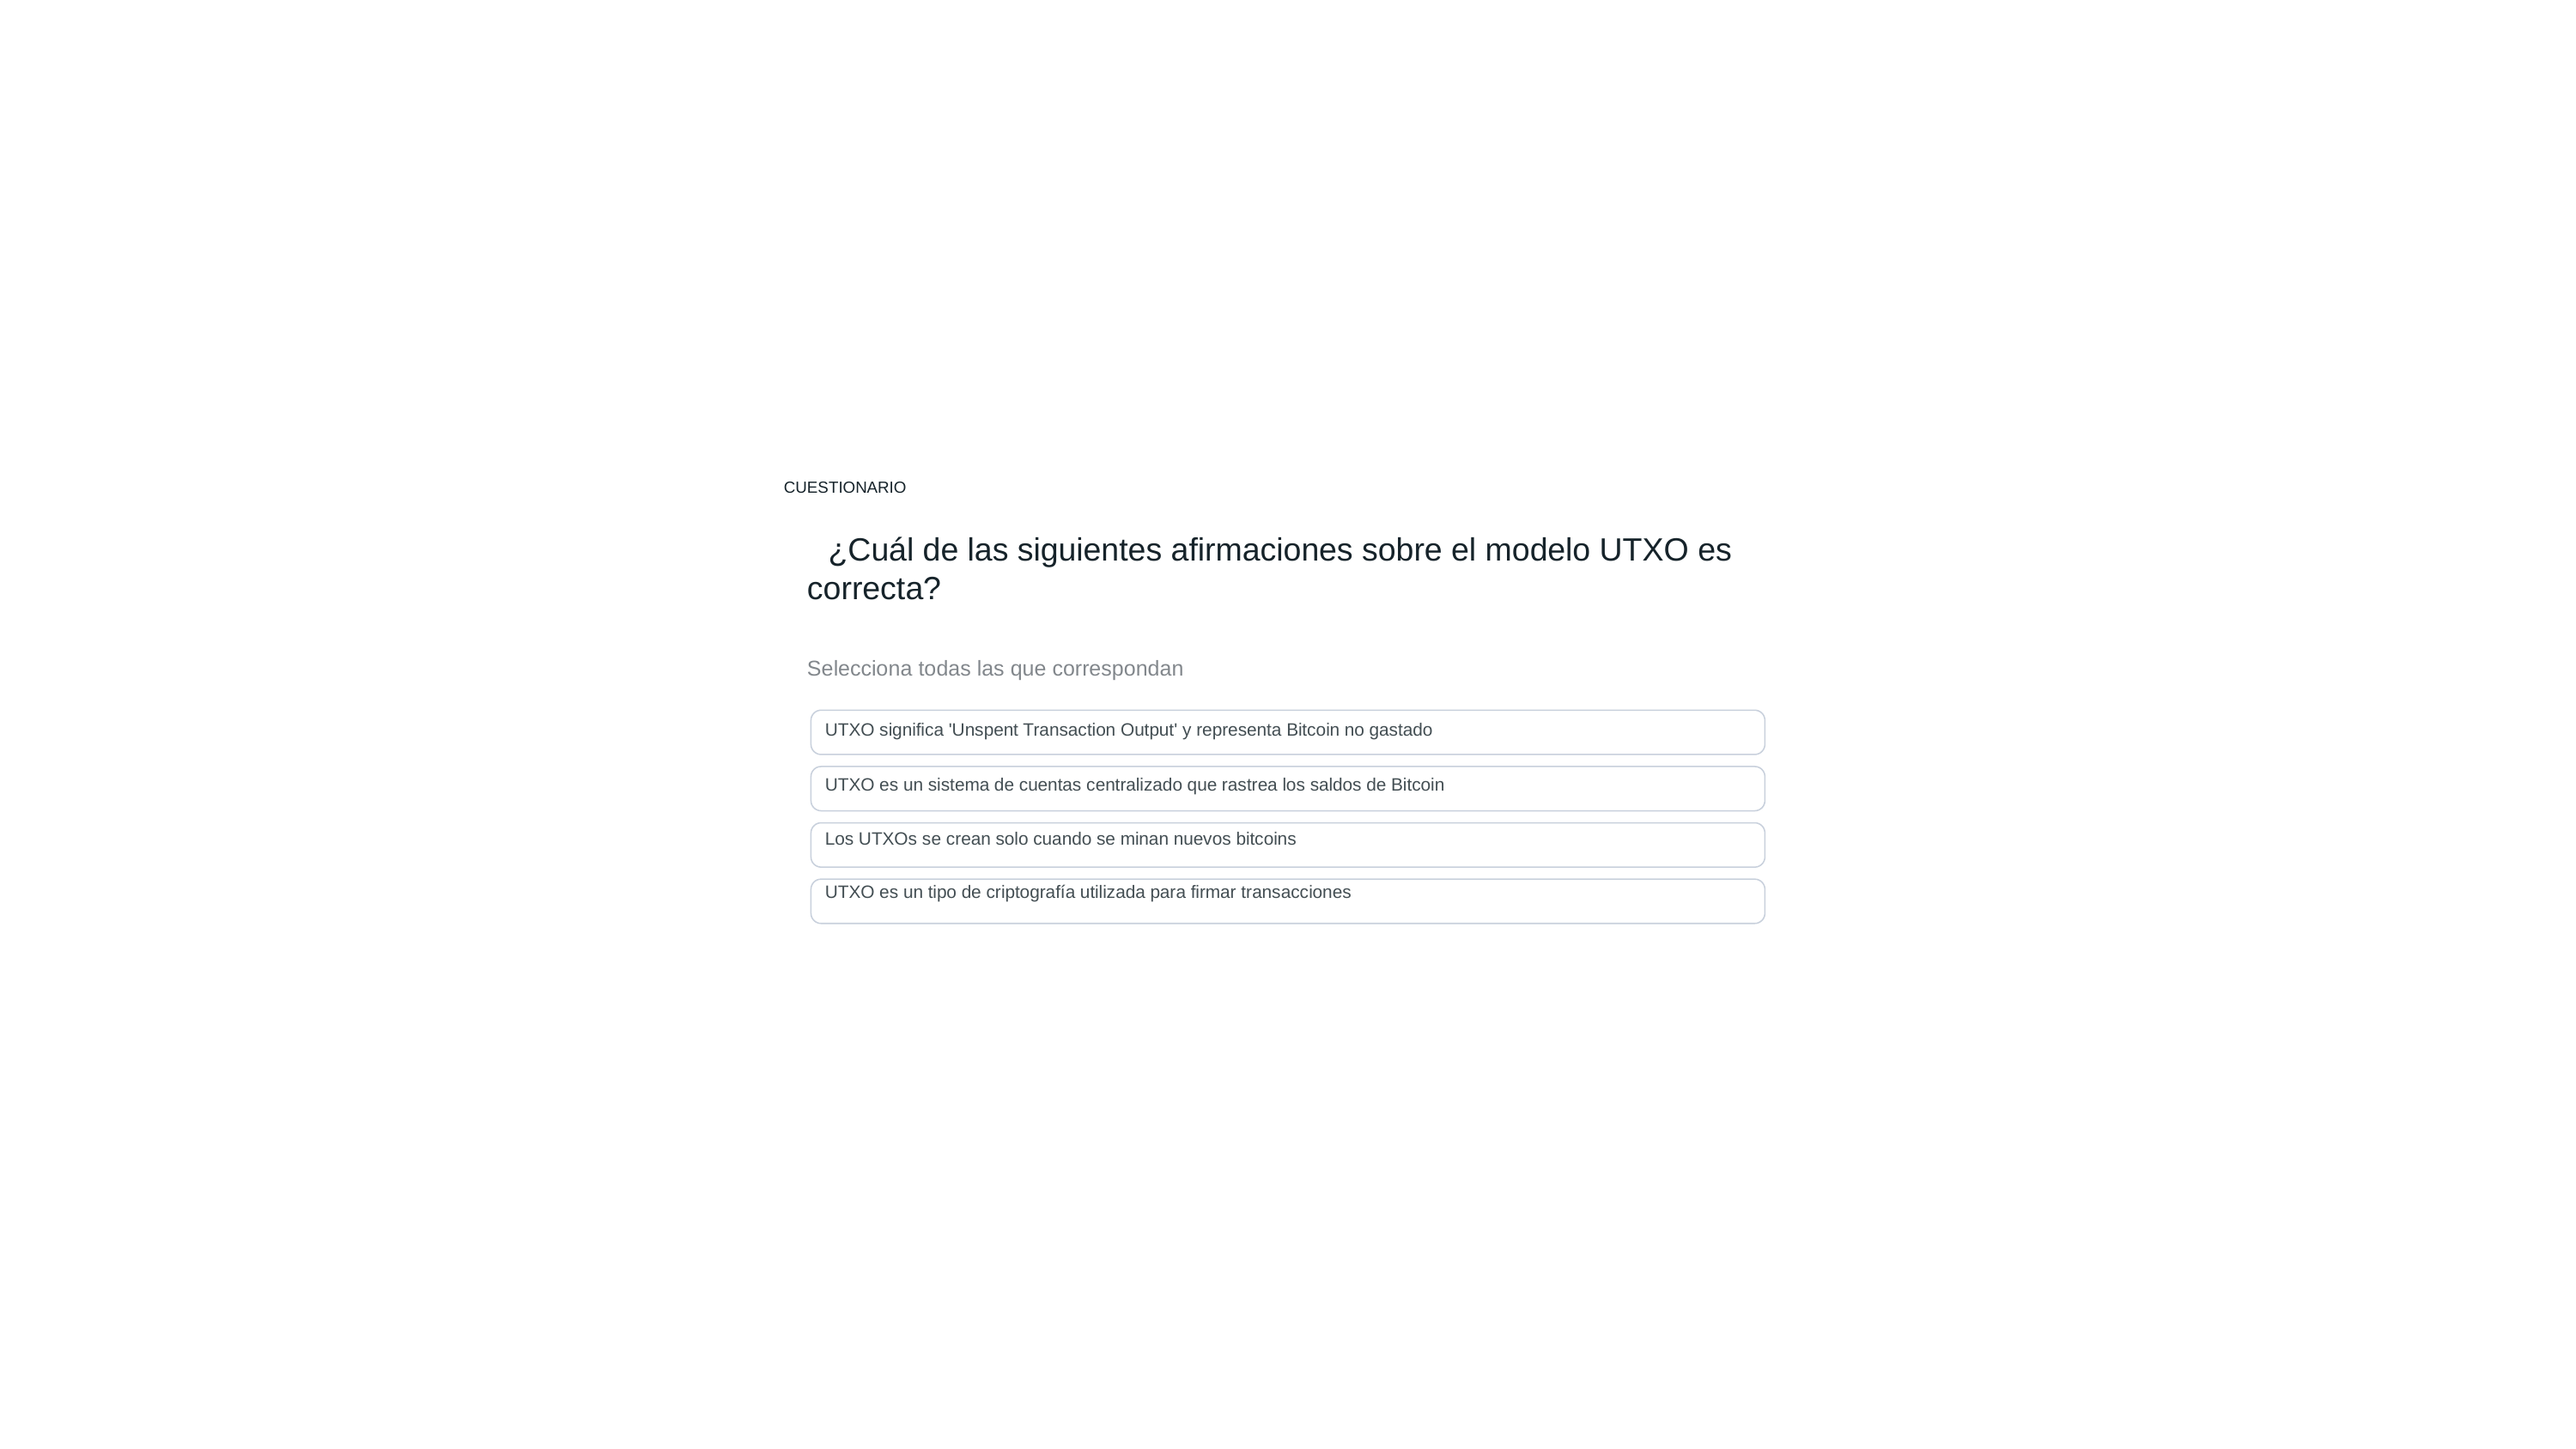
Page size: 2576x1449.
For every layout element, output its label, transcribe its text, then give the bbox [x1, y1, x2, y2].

text_box [1732, 765, 1766, 812]
text_box [1732, 709, 1766, 755]
text_box [1732, 822, 1766, 869]
text_box [810, 878, 1766, 925]
text_box CUESTIONARIO ¿Cuál de las siguientes afirmaciones sobre el modelo UTXO es correcta? Selecciona todas las que correspondan UTXO significa 'Unspent Transaction Output' y representa Bitcoin no gastado UTXO es un sistema de cuentas centralizado que rastrea los saldos de Bitcoin Los UTXOs se crean solo cuando se minan nuevos bitcoins UTXO es un tipo de criptografía utilizada para firmar transacciones [783, 476, 1732, 913]
